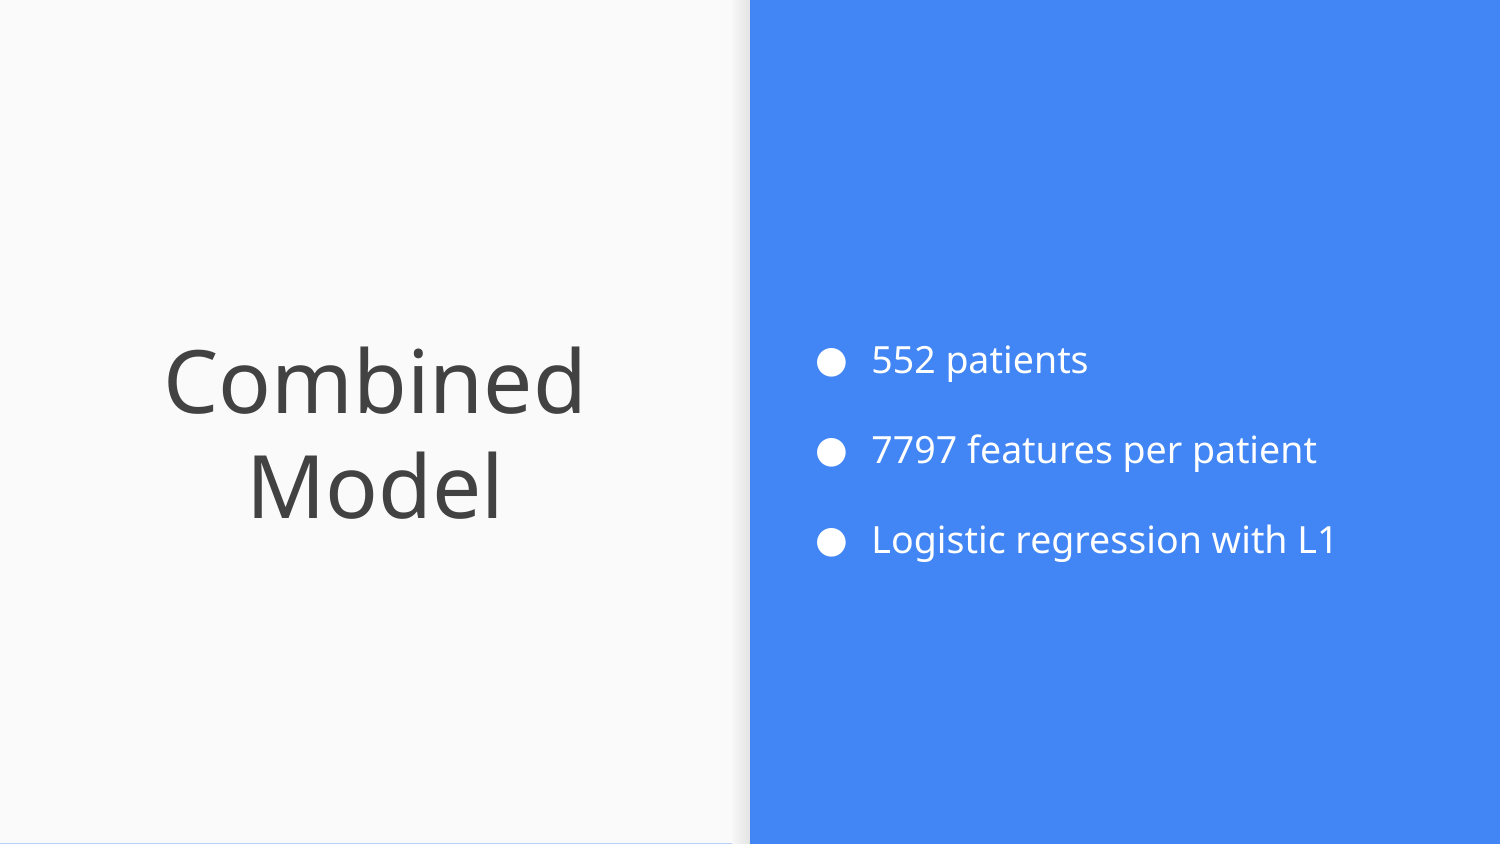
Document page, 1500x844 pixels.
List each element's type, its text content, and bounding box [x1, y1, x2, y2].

list 552 patients 7797 features per patient Logistic regression with L1 [781, 34, 1474, 817]
title Combined Model [43, 327, 708, 552]
